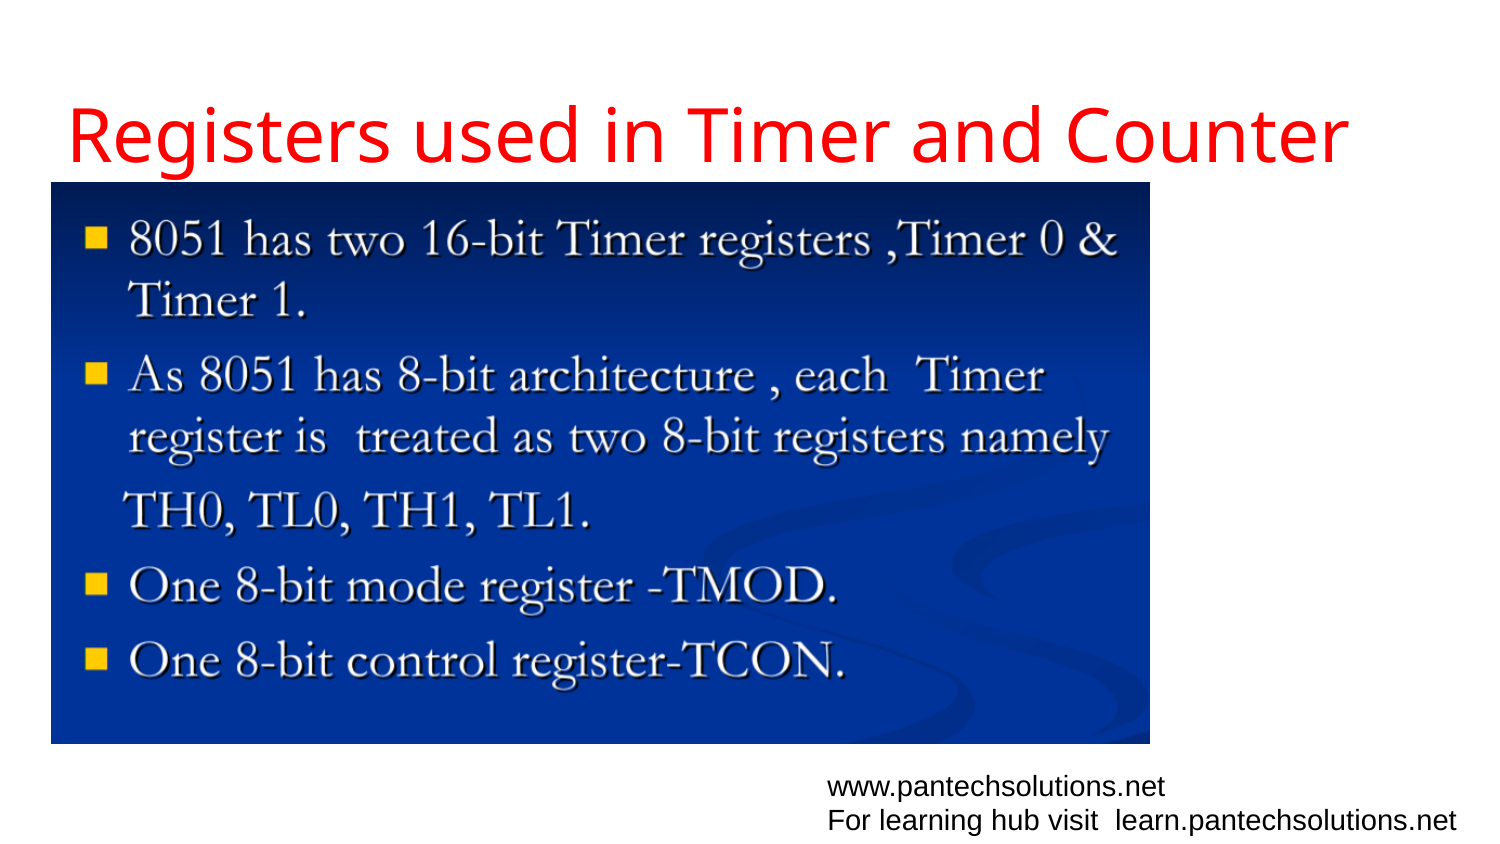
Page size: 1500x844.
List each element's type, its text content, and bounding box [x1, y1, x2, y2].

slide_number www.pantechsolutions.net For learning hub visit learn.pantechsolutions.net [812, 759, 1500, 797]
title Registers used in Timer and Counter [51, 72, 1449, 167]
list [50, 182, 1150, 744]
